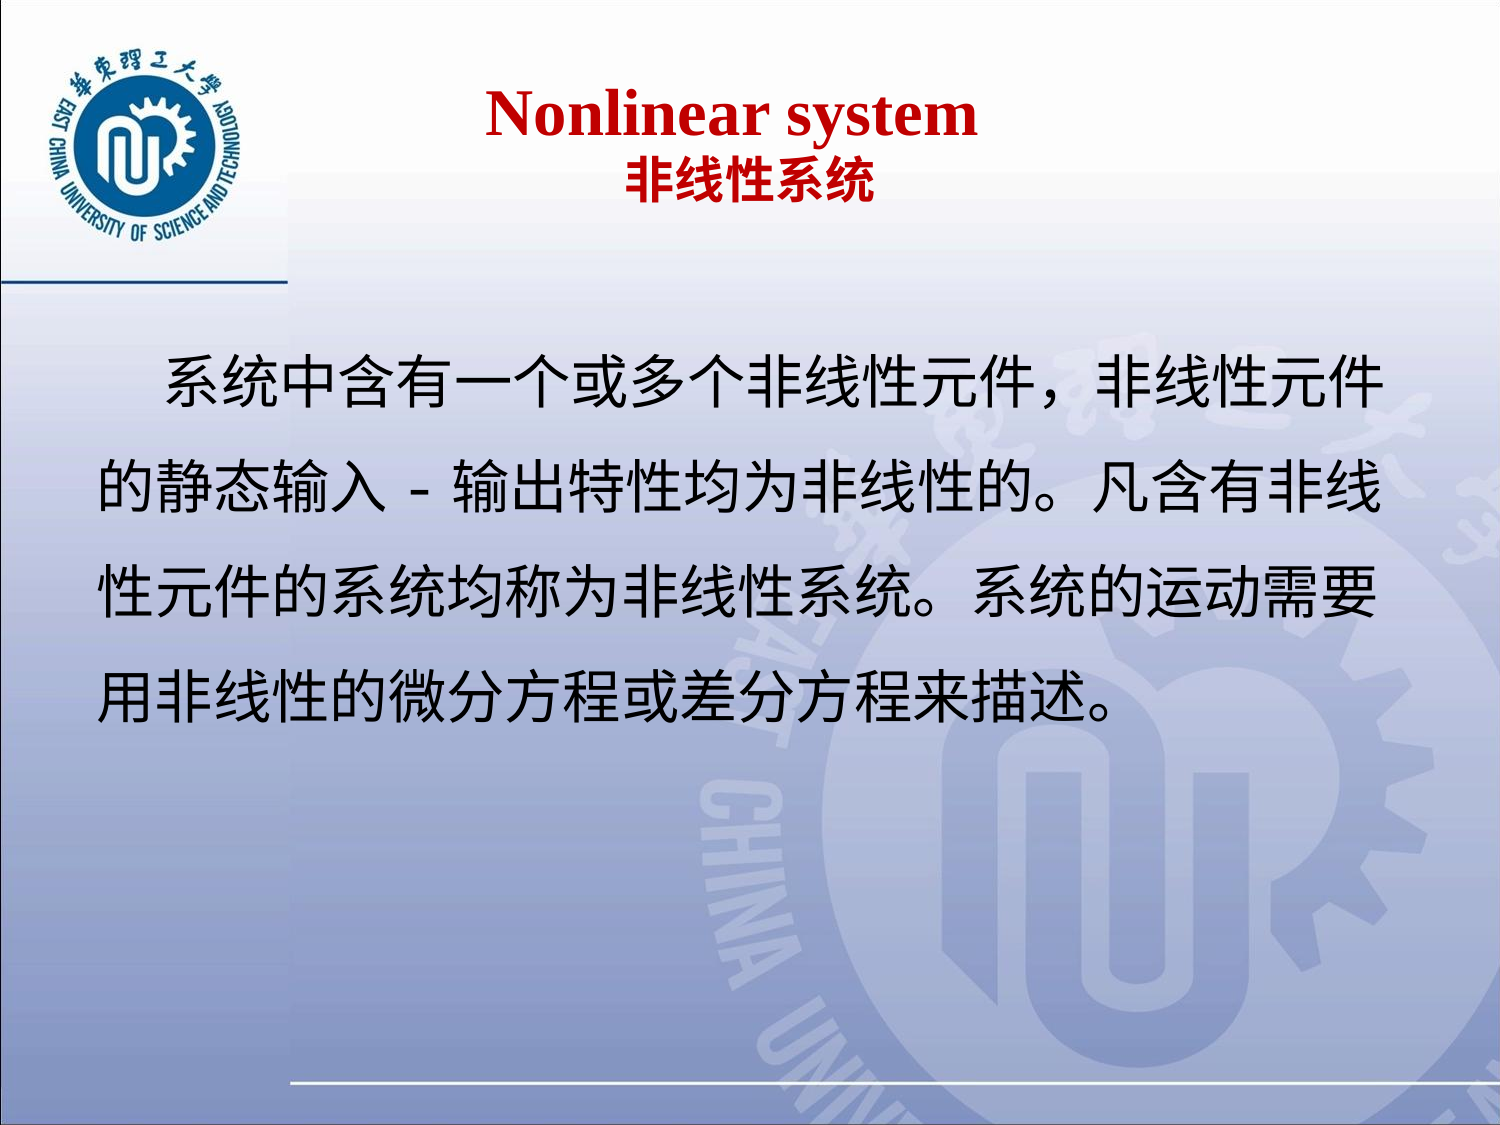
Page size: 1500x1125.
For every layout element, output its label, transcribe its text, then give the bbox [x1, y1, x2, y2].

picture [0, 0, 1500, 1125]
title Nonlinear system 非线性系统 [74, 44, 1426, 233]
text_box 系统中含有一个或多个非线性元件，非线性元件的静态输入-输出特性均为非线性的。凡含有非线性元件的系统均称为非线性系统。系统的运动需要用非线性的微分方程或差分方程来描述。 [82, 302, 1442, 738]
